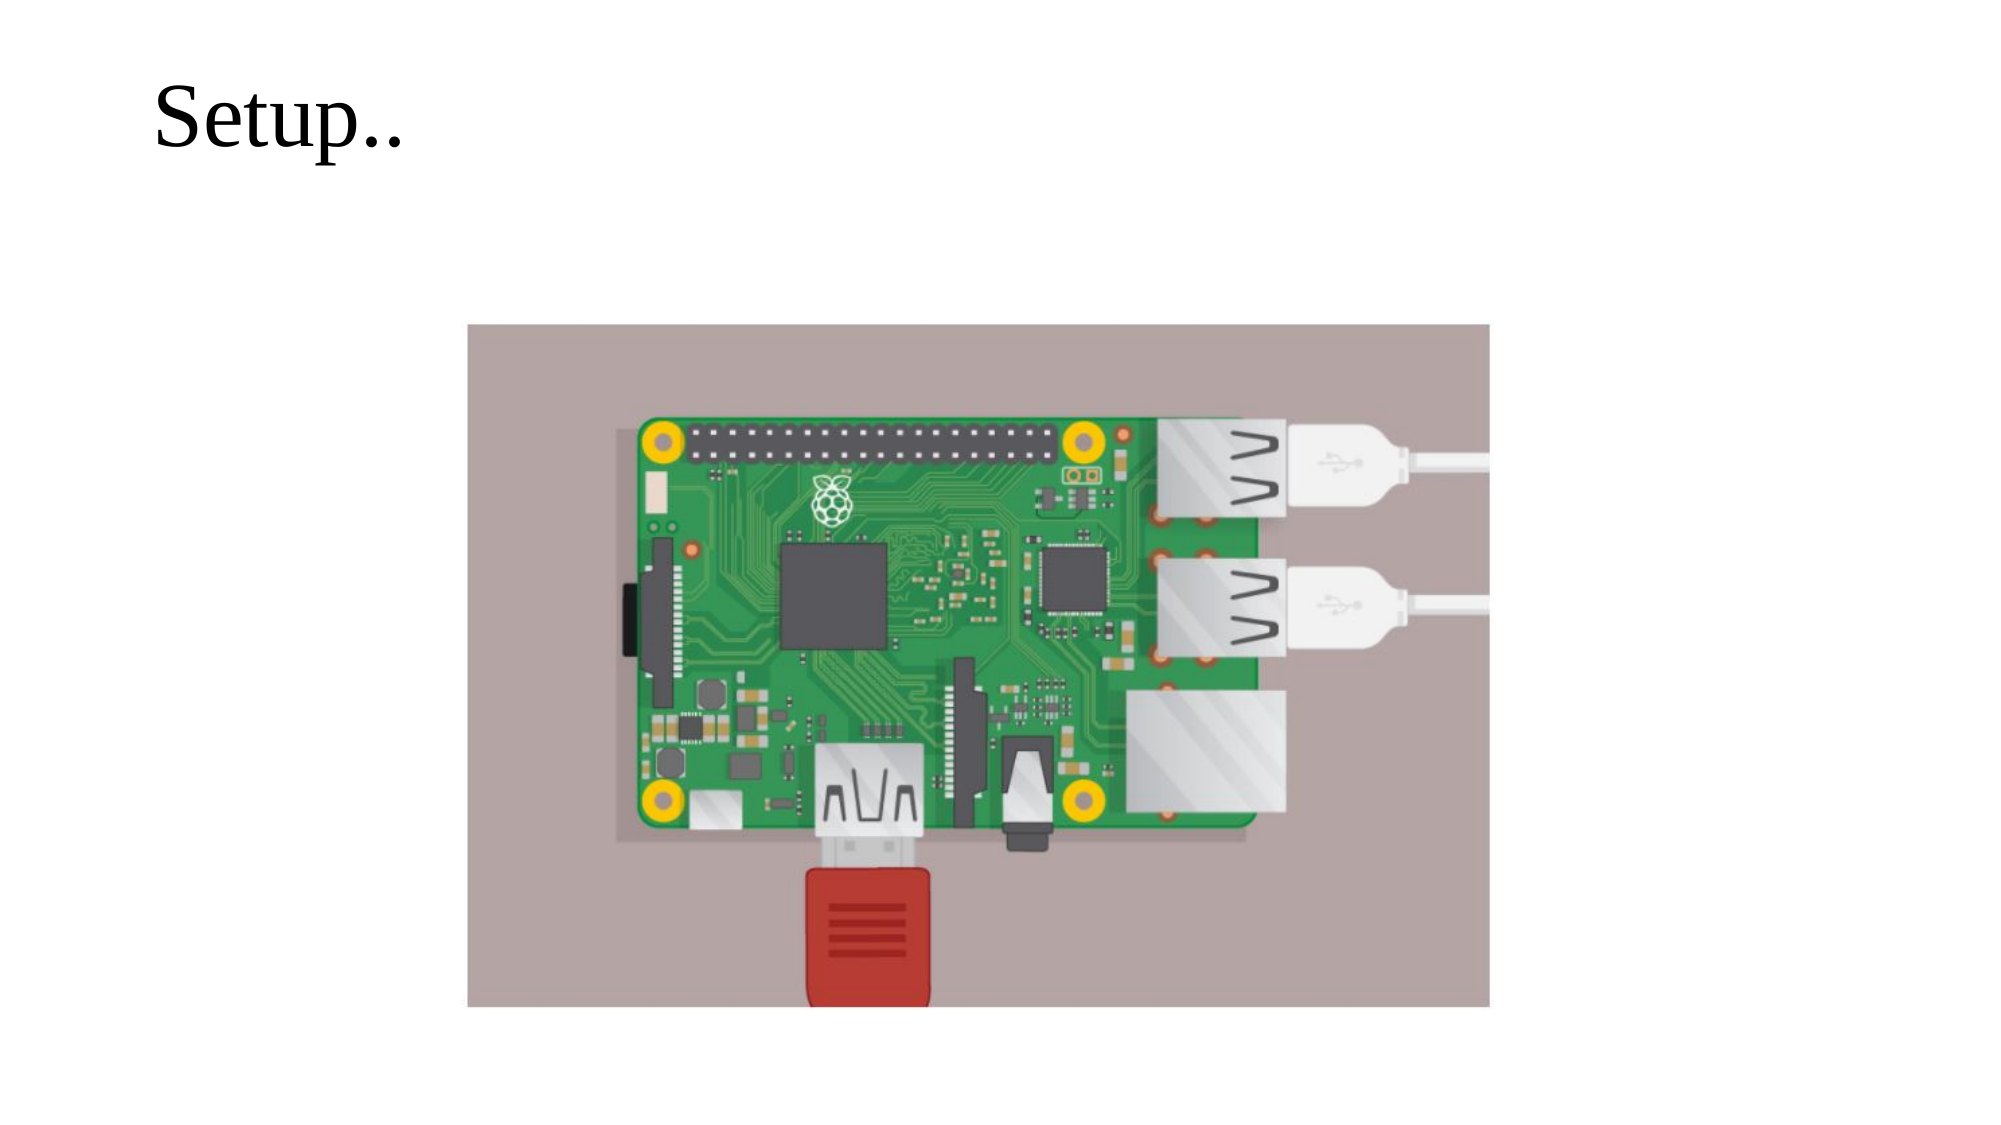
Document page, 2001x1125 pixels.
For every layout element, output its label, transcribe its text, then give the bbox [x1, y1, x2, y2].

text_box Setup.. [137, 59, 1863, 278]
picture [461, 299, 1502, 1014]
